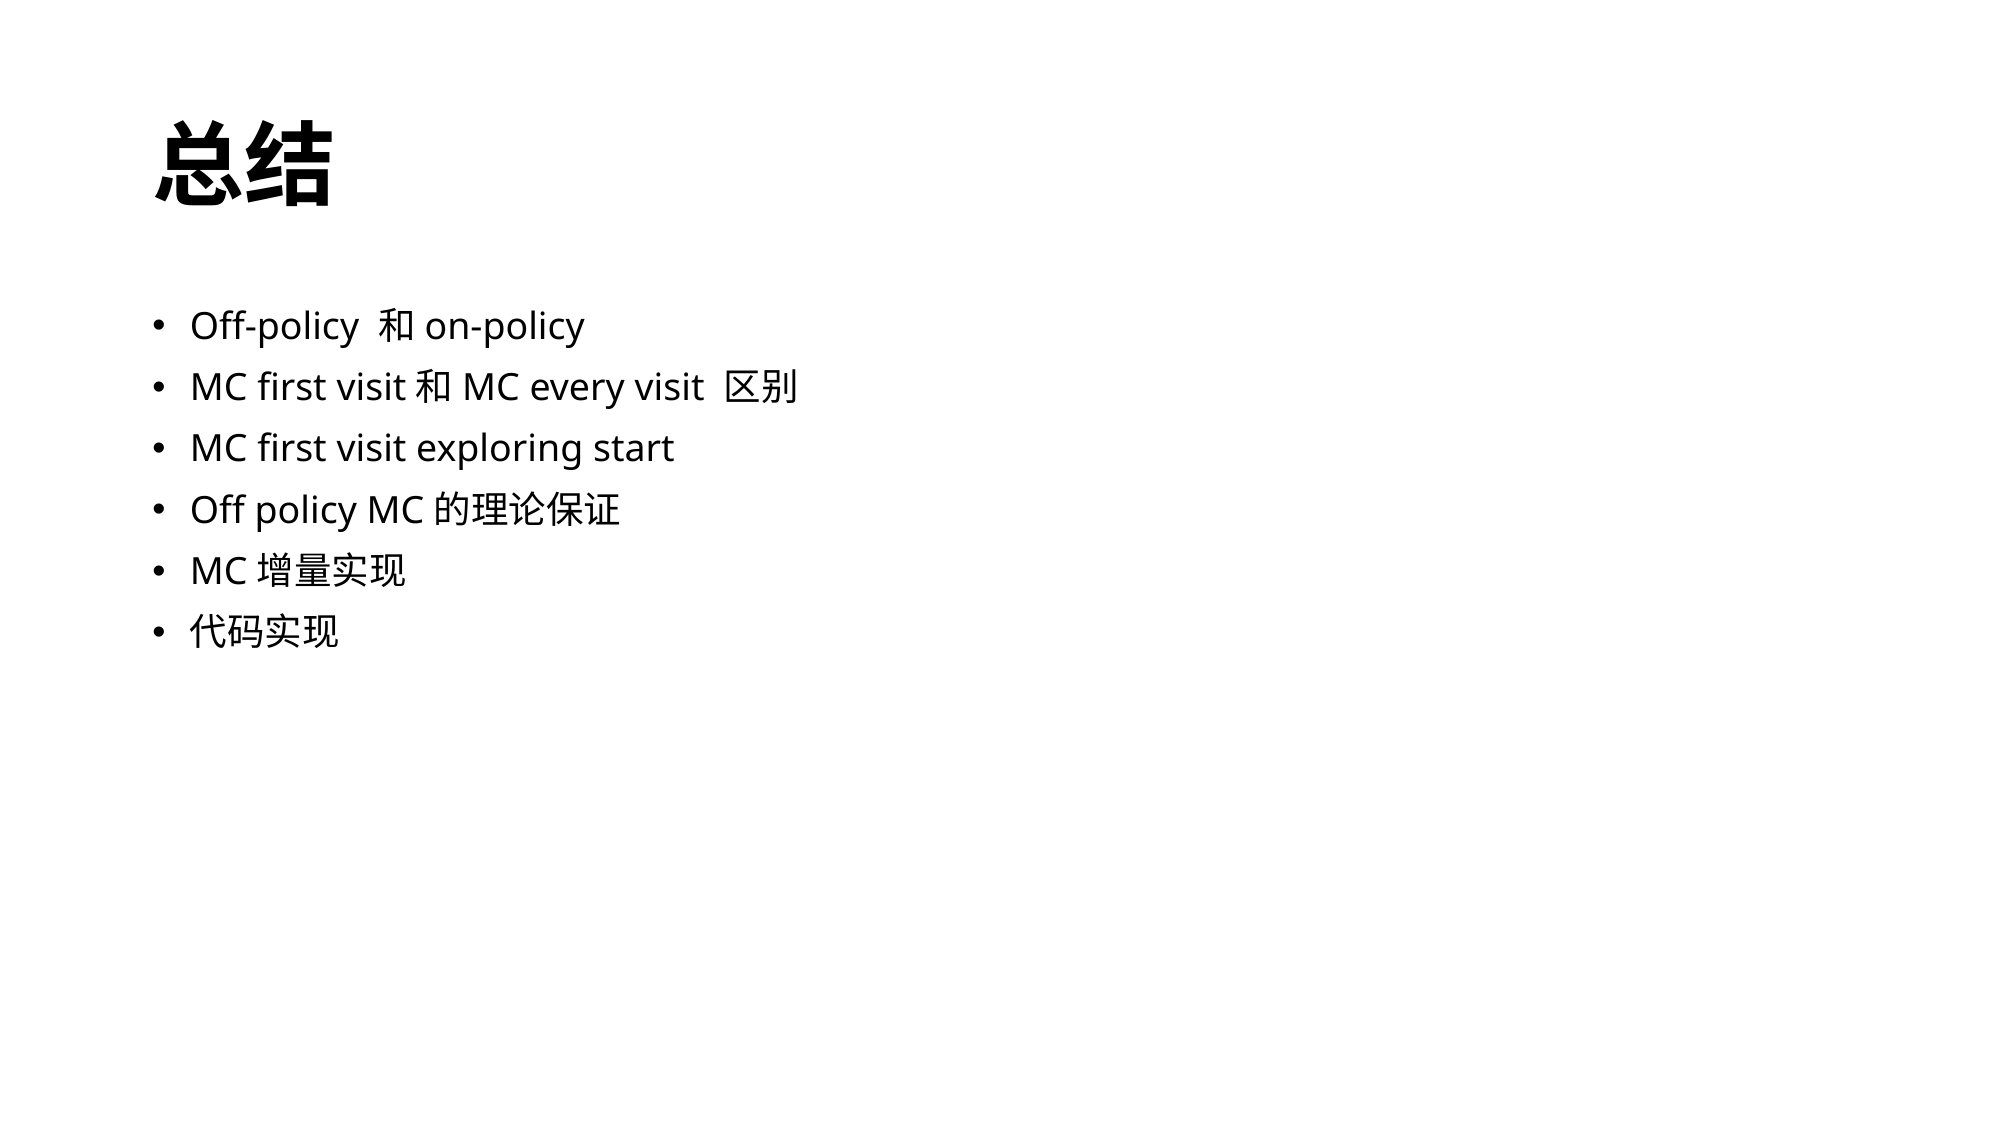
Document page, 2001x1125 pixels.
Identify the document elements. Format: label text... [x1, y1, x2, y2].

list Off-policy 和on-policy MC first visit和MC every visit 区别 MC first visit exploring start Off policy MC的理论保证 MC增量实现 代码实现 [137, 299, 1863, 1014]
title 总结 [137, 59, 1863, 278]
